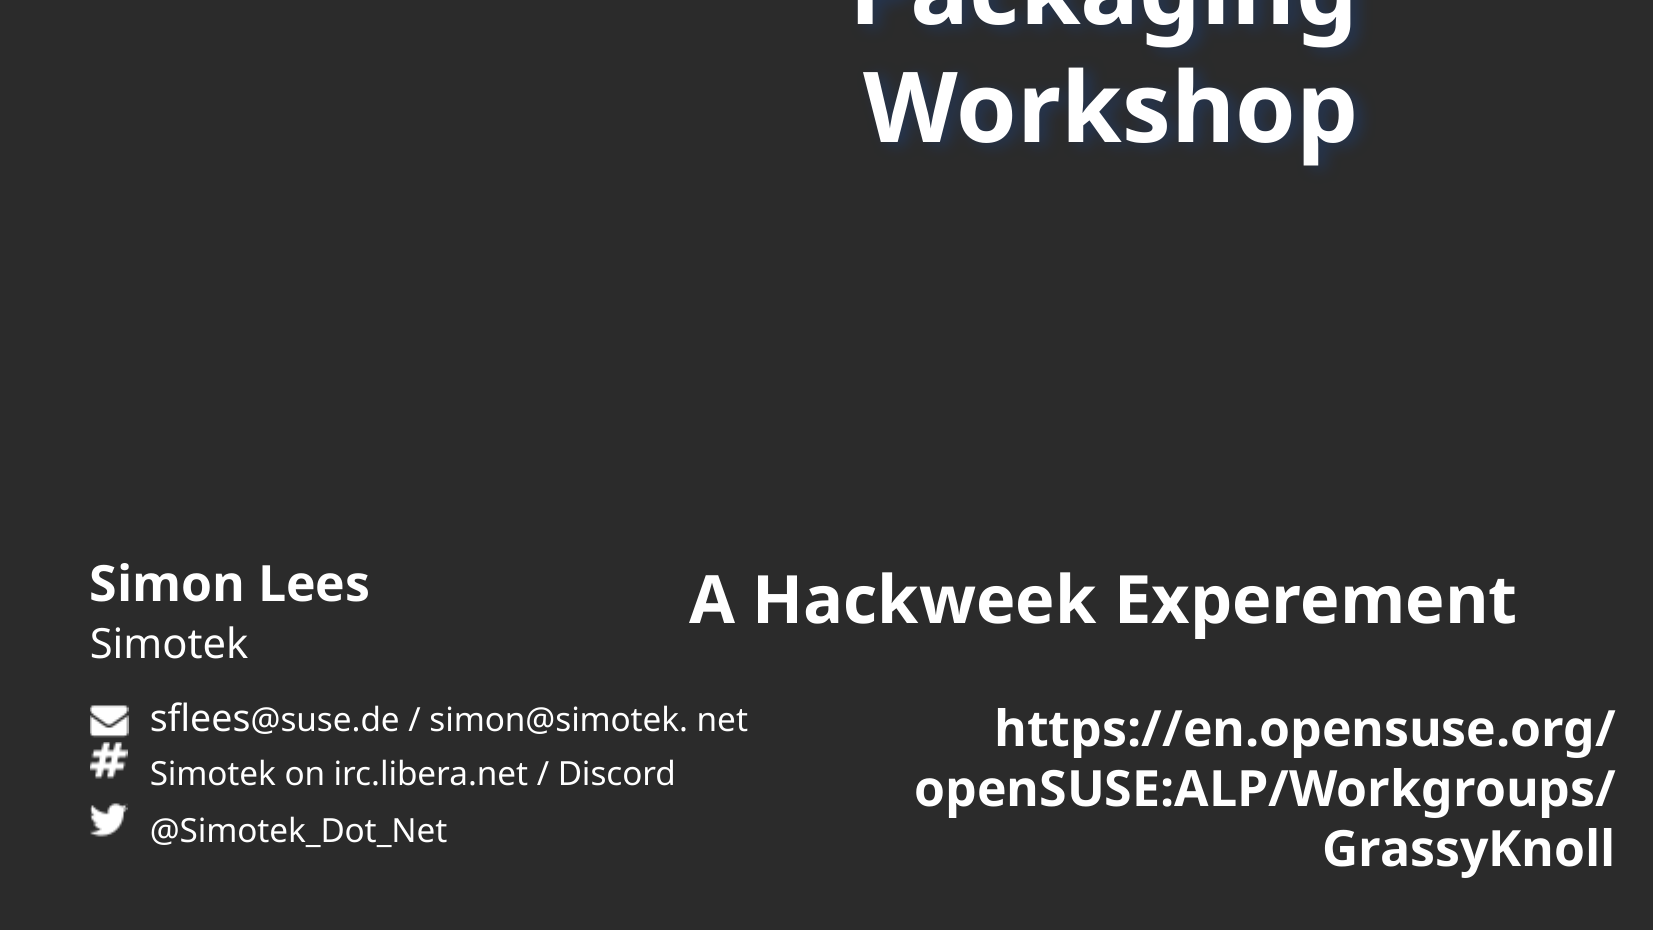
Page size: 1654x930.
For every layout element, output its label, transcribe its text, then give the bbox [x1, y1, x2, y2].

picture [89, 802, 128, 841]
text_box Simotek on irc.libera.net / Discord [134, 723, 688, 822]
text_box @Simotek_Dot_Net [134, 800, 600, 858]
text_box sflees@suse.de / simon@simotek. net [134, 664, 688, 723]
text_box Simon Lees [74, 542, 592, 621]
text_box https://en.opensuse.org/openSUSE:ALP/Workgroups/GrassyKnoll [688, 652, 1632, 920]
title Packaging Workshop [592, 0, 1616, 162]
title A Hackweek Experement [592, 452, 1616, 637]
text_box Simotek [74, 621, 600, 676]
picture [89, 702, 130, 781]
